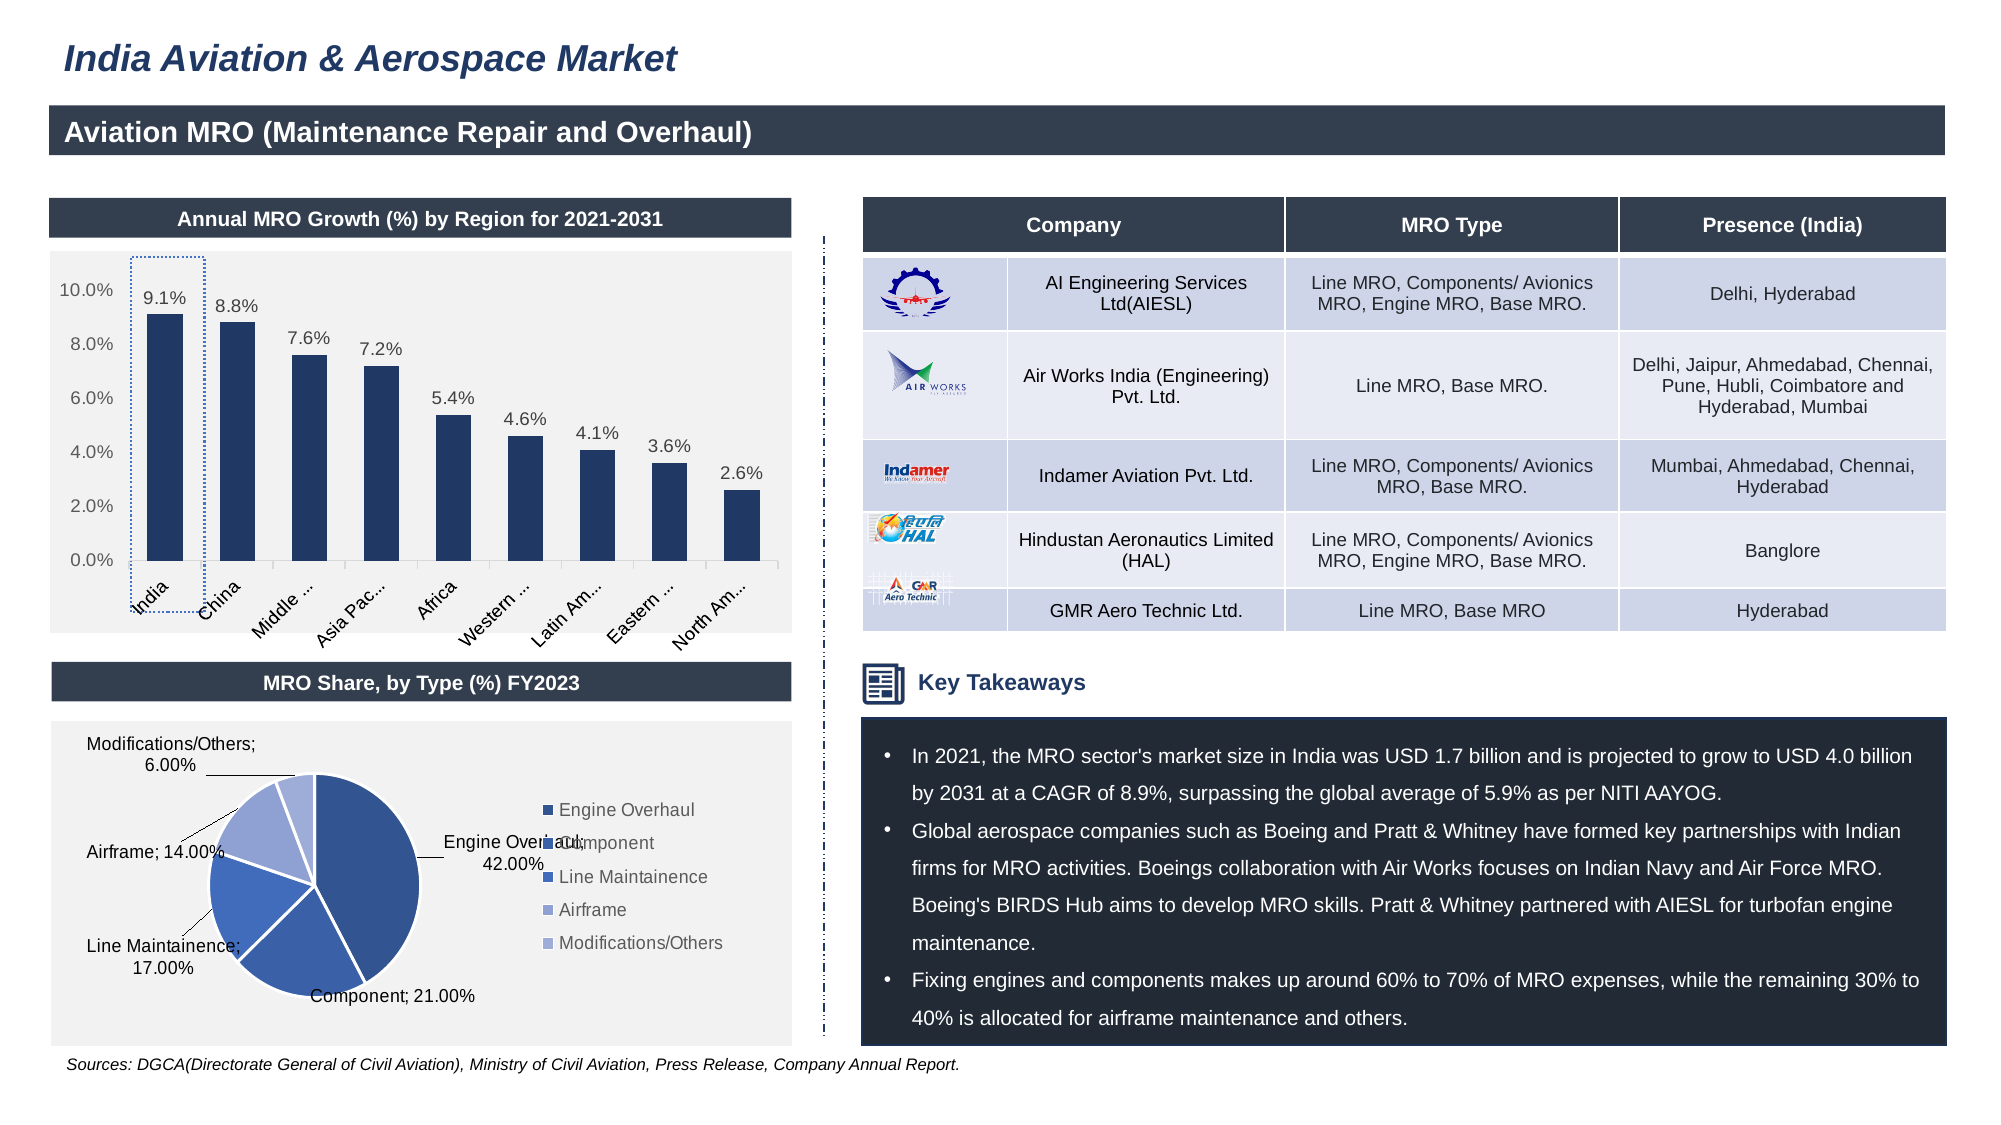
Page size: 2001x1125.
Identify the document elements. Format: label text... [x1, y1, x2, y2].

table_cell Banglore [1620, 513, 1946, 587]
table_cell Line MRO, Base MRO [1286, 589, 1618, 631]
table_cell [863, 589, 1007, 631]
table_cell Hindustan Aeronautics Limited (HAL) [1008, 513, 1284, 587]
table_header Presence (India) [1620, 197, 1946, 252]
table_header Company [863, 197, 1284, 252]
text_box Annual MRO Growth (%) by Region for 2021-2031 [49, 197, 792, 238]
text_box MRO Share, by Type (%) FY2023 [51, 661, 792, 702]
table_cell Delhi, Hyderabad [1620, 258, 1946, 330]
picture [880, 266, 951, 318]
table_cell [863, 440, 1007, 511]
table_cell Line MRO, Components/ Avionics MRO, Engine MRO, Base MRO. [1286, 258, 1618, 330]
table_cell Delhi, Jaipur, Ahmedabad, Chennai, Pune, Hubli, Coimbatore and Hyderabad, Mumbai [1620, 332, 1946, 439]
text_box In 2021, the MRO sector's market size in India was USD 1.7 billion and is projected to grow to USD 4.0 billion by 2031 at a CAGR of 8.9%, surpassing the global average of 5.9% as per NITI AAYOG. Global aerospace companies such as Boeing and Pratt & Whitney have formed key partnerships with Indian firms for MRO activities. Boeings collaboration with Air Works focuses on Indian Navy and Air Force MRO. Boeing's BIRDS Hub aims to develop MRO skills. Pratt & Whitney partnered with AIESL for turbofan engine maintenance. Fixing engines and components makes up around 60% to 70% of MRO expenses, while the remaining 30% to 40% is allocated for airframe maintenance and others. [868, 722, 1947, 1037]
table_cell Line MRO, Base MRO. [1286, 332, 1618, 439]
text_box Sources: DGCA(Directorate General of Civil Aviation), Ministry of Civil Aviation, Press Release, Company Annual Report. [51, 1046, 1999, 1082]
table_cell AI Engineering Services Ltd(AIESL) [1008, 258, 1284, 330]
table_header MRO Type [1286, 197, 1618, 252]
text_box Key Takeaways [913, 659, 1326, 702]
picture [868, 572, 953, 605]
picture [867, 511, 946, 544]
table_cell Hyderabad [1620, 589, 1946, 631]
table_cell [863, 258, 1007, 330]
table_cell [863, 513, 1007, 587]
chart [51, 242, 789, 656]
table_cell Indamer Aviation Pvt. Ltd. [1008, 440, 1284, 511]
table_cell Line MRO, Components/ Avionics MRO, Engine MRO, Base MRO. [1286, 513, 1618, 587]
table_cell Line MRO, Components/ Avionics MRO, Base MRO. [1286, 440, 1618, 511]
picture [881, 454, 952, 492]
table_cell Mumbai, Ahmedabad, Chennai, Hyderabad [1620, 440, 1946, 511]
text_box [51, 721, 792, 1046]
table_cell [863, 332, 1007, 439]
text_box [861, 717, 1947, 1046]
picture [875, 346, 978, 398]
table_cell Air Works India (Engineering) Pvt. Ltd. [1008, 332, 1284, 439]
table_cell GMR Aero Technic Ltd. [1008, 589, 1284, 631]
text_box Aviation MRO (Maintenance Repair and Overhaul) [49, 105, 1945, 156]
picture [854, 655, 913, 713]
chart [49, 722, 735, 1038]
text_box India Aviation & Aerospace Market [49, 26, 762, 87]
